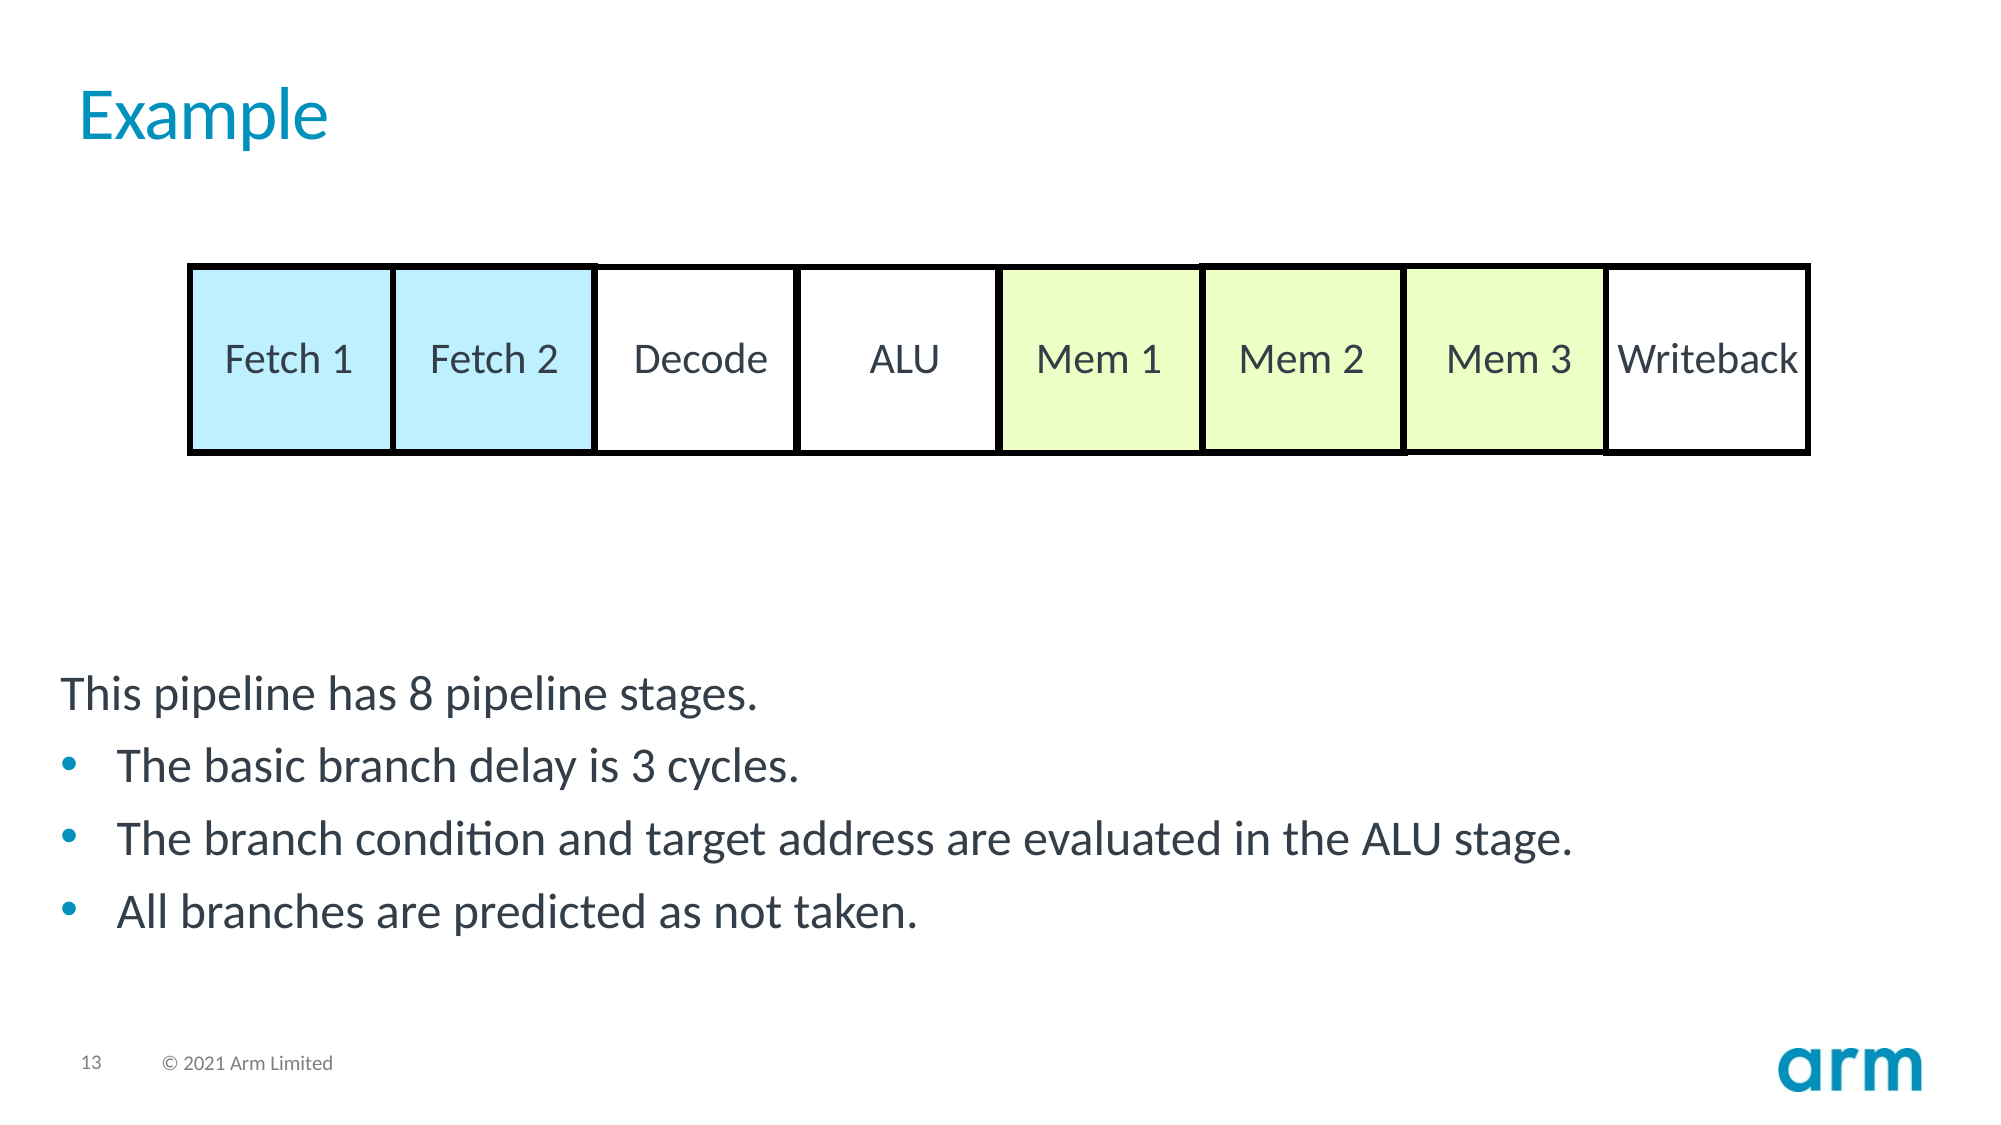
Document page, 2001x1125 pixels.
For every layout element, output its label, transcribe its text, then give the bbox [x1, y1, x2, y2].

text_box [1605, 265, 1809, 454]
title Example [78, 78, 1922, 186]
text_box [394, 265, 595, 454]
text_box Writeback [1613, 335, 1803, 383]
text_box [594, 266, 795, 454]
text_box [1201, 265, 1406, 454]
text_box Decode [612, 335, 790, 383]
text_box [1402, 265, 1607, 453]
text_box Mem 2 [1212, 335, 1391, 383]
text_box Fetch 2 [406, 335, 584, 383]
picture [1889, 1048, 1903, 1053]
text_box [795, 266, 1000, 454]
picture [1788, 1056, 1812, 1083]
text_box [1000, 266, 1203, 454]
text_box [189, 265, 394, 454]
list This pipeline has 8 pipeline stages. The basic branch delay is 3 cycles. The branch condition and target address are evaluated in the ALU stage. All branches are predicted as not taken. [60, 660, 1922, 1004]
text_box Mem 3 [1420, 335, 1598, 383]
text_box Mem 1 [1010, 335, 1188, 383]
picture [1911, 1048, 1922, 1062]
picture [1803, 1048, 1922, 1092]
text_box ALU [816, 335, 994, 383]
text_box Fetch 1 [200, 336, 378, 384]
picture [1778, 1048, 1794, 1067]
picture [1778, 1072, 1794, 1092]
